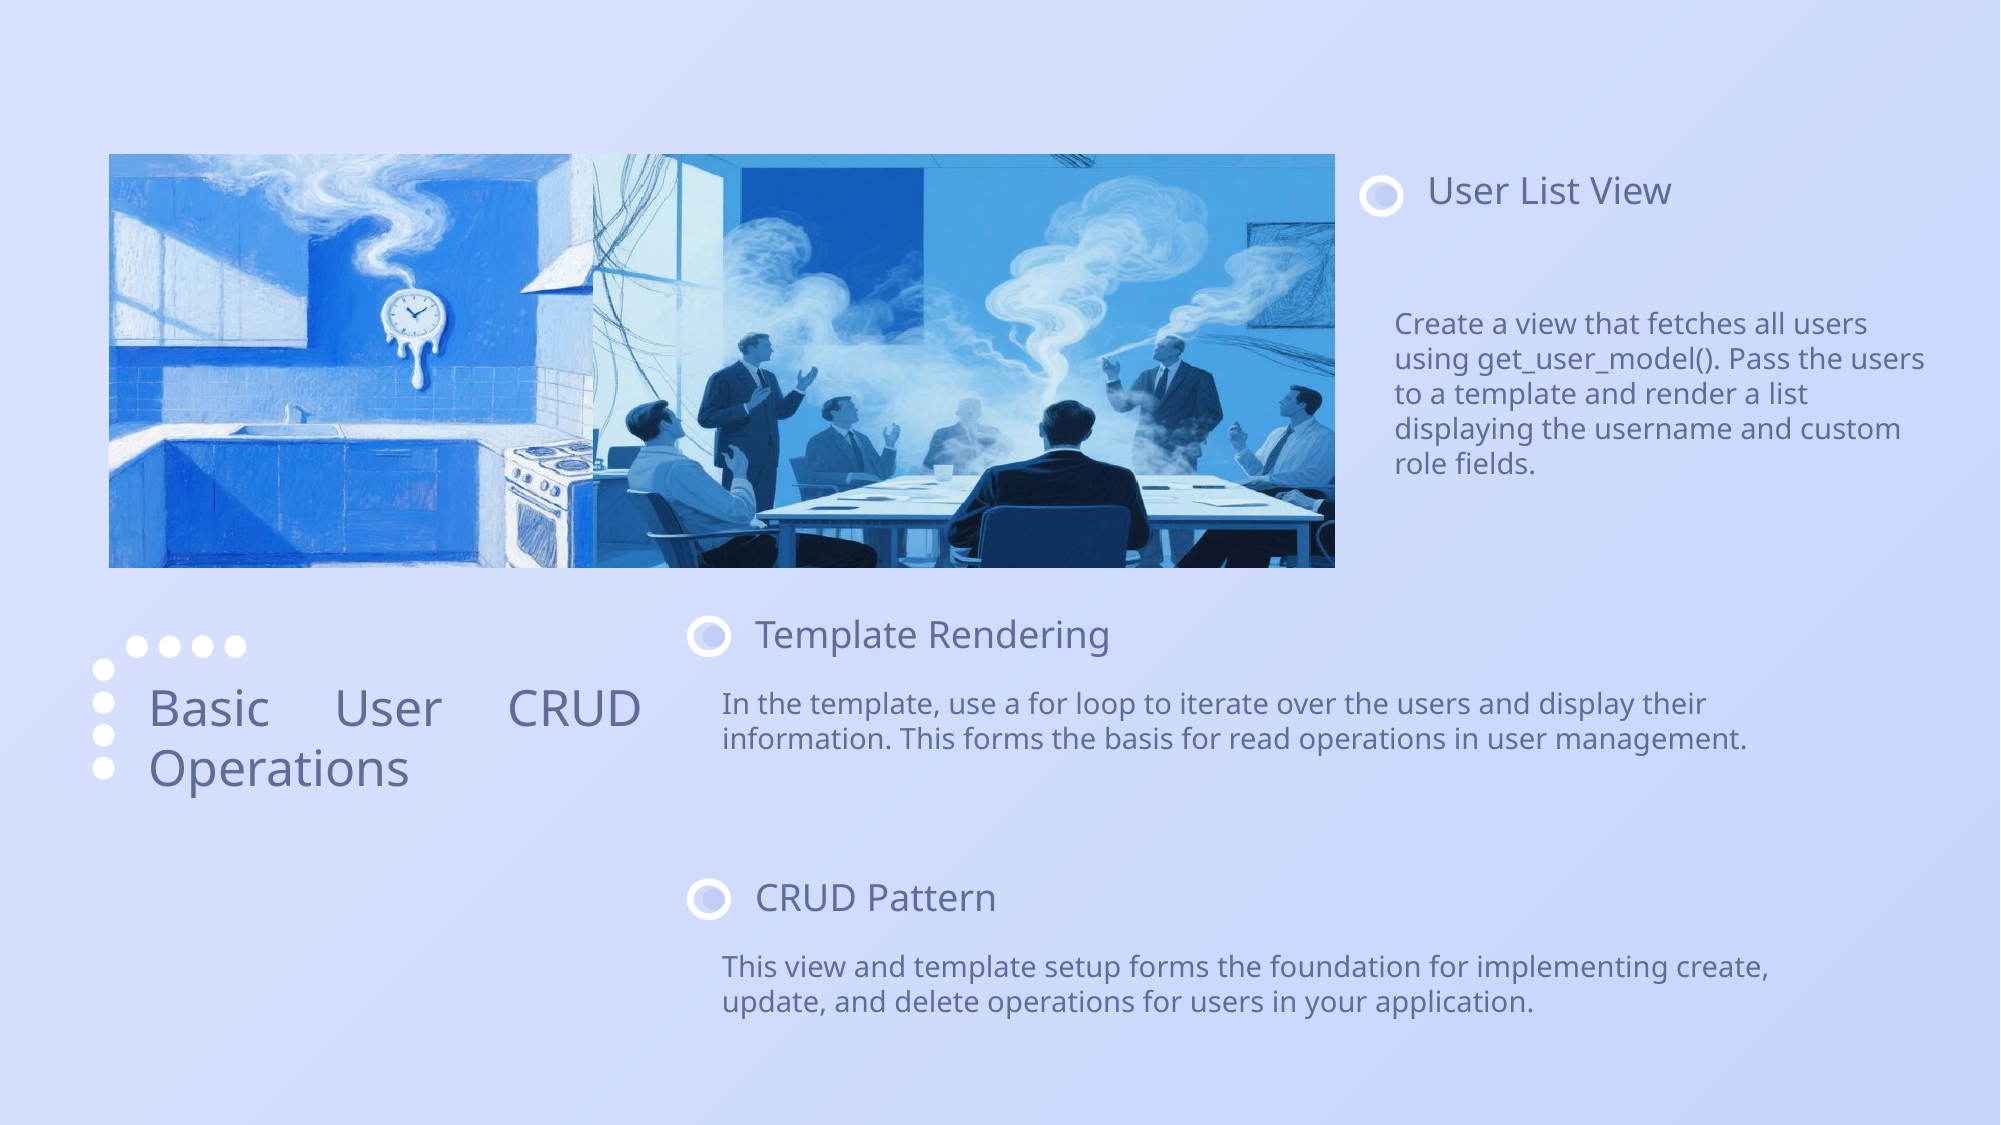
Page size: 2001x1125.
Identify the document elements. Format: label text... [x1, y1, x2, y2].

text_box [1375, 185, 1398, 207]
text_box [224, 635, 247, 658]
text_box [702, 888, 726, 911]
text_box [92, 691, 115, 714]
text_box CRUD Pattern [740, 866, 1890, 927]
text_box [92, 756, 115, 780]
text_box This view and template setup forms the foundation for implementing create, update, and delete operations for users in your application. [706, 940, 1873, 1026]
text_box Create a view that fetches all users using get_user_model(). Pass the users to a template and render a list displaying the username and custom role fields. [1379, 297, 1955, 488]
text_box [690, 881, 728, 917]
text_box [690, 618, 728, 654]
text_box [158, 635, 181, 658]
text_box Basic User CRUD Operations [133, 669, 659, 1011]
text_box [92, 658, 115, 681]
text_box In the template, use a for loop to iterate over the users and display their information. This forms the basis for read operations in user management. [707, 677, 1873, 763]
text_box [702, 625, 726, 648]
text_box User List View [1412, 159, 1937, 220]
text_box Template Rendering [740, 603, 1887, 664]
text_box [1362, 178, 1401, 214]
text_box [191, 635, 214, 658]
text_box [126, 635, 148, 658]
picture [109, 154, 1335, 568]
text_box [92, 724, 115, 747]
